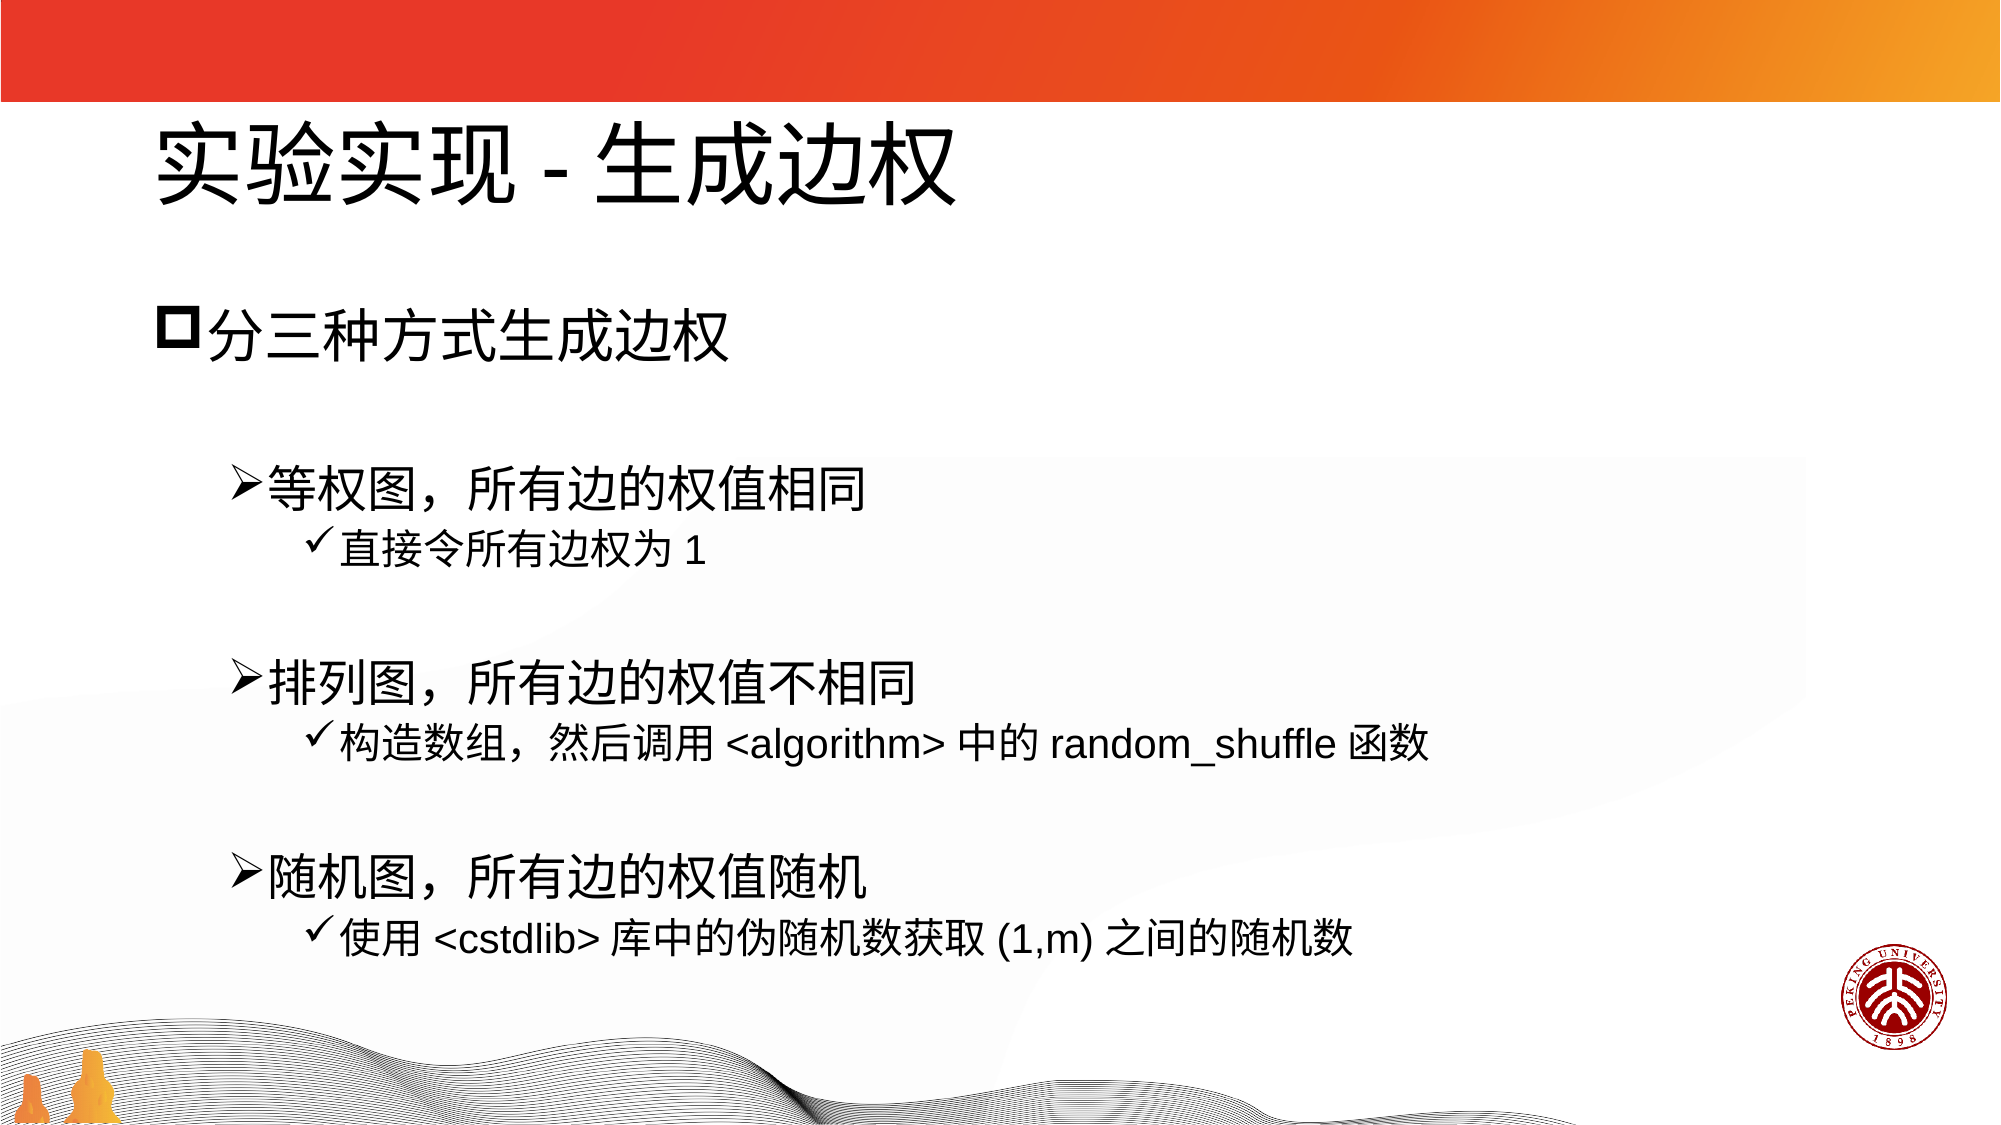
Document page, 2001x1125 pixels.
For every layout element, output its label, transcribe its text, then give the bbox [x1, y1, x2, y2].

list 分三种方式生成边权 等权图，所有边的权值相同 直接令所有边权为1 排列图，所有边的权值不相同 构造数组，然后调用<algorithm>中的random_shuffle函数 随机图，所有边的权值随机 使用<cstdlib>库中的伪随机数获取(1,m)之间的随机数 [137, 299, 1863, 1014]
picture [0, 0, 2000, 102]
picture [0, 457, 1806, 1125]
picture [1841, 944, 1947, 1050]
title 实验实现-生成边权 [137, 59, 1863, 278]
